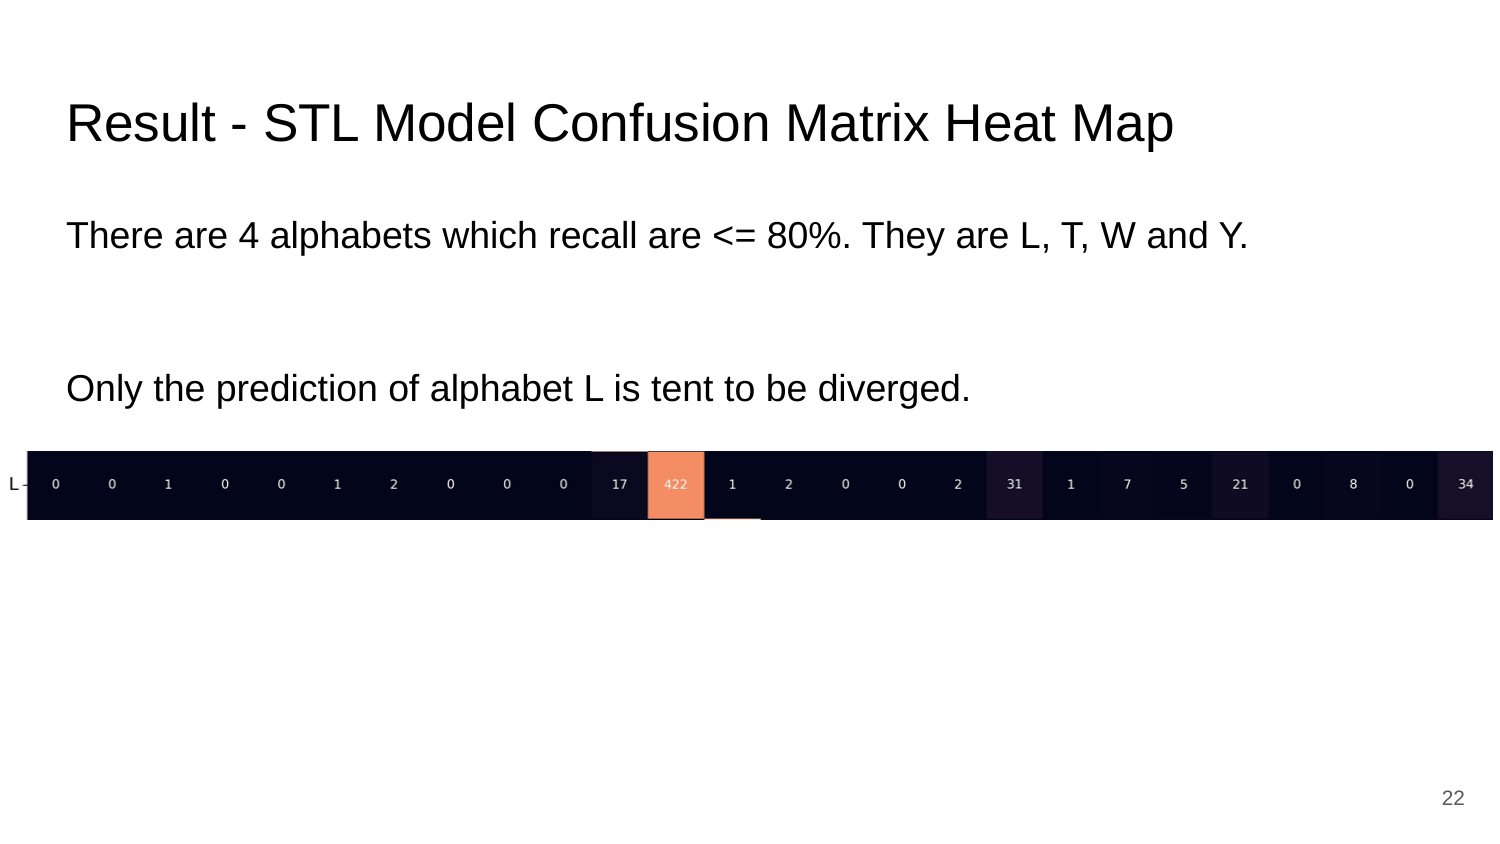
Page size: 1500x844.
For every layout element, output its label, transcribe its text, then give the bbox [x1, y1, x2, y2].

picture [0, 451, 1494, 520]
title Result - STL Model Confusion Matrix Heat Map [51, 72, 1449, 167]
list There are 4 alphabets which recall are <= 80%. They are L, T, W and Y. Only the prediction of alphabet L is tent to be diverged. [51, 189, 1500, 785]
slide_number ‹#› [1389, 764, 1480, 830]
